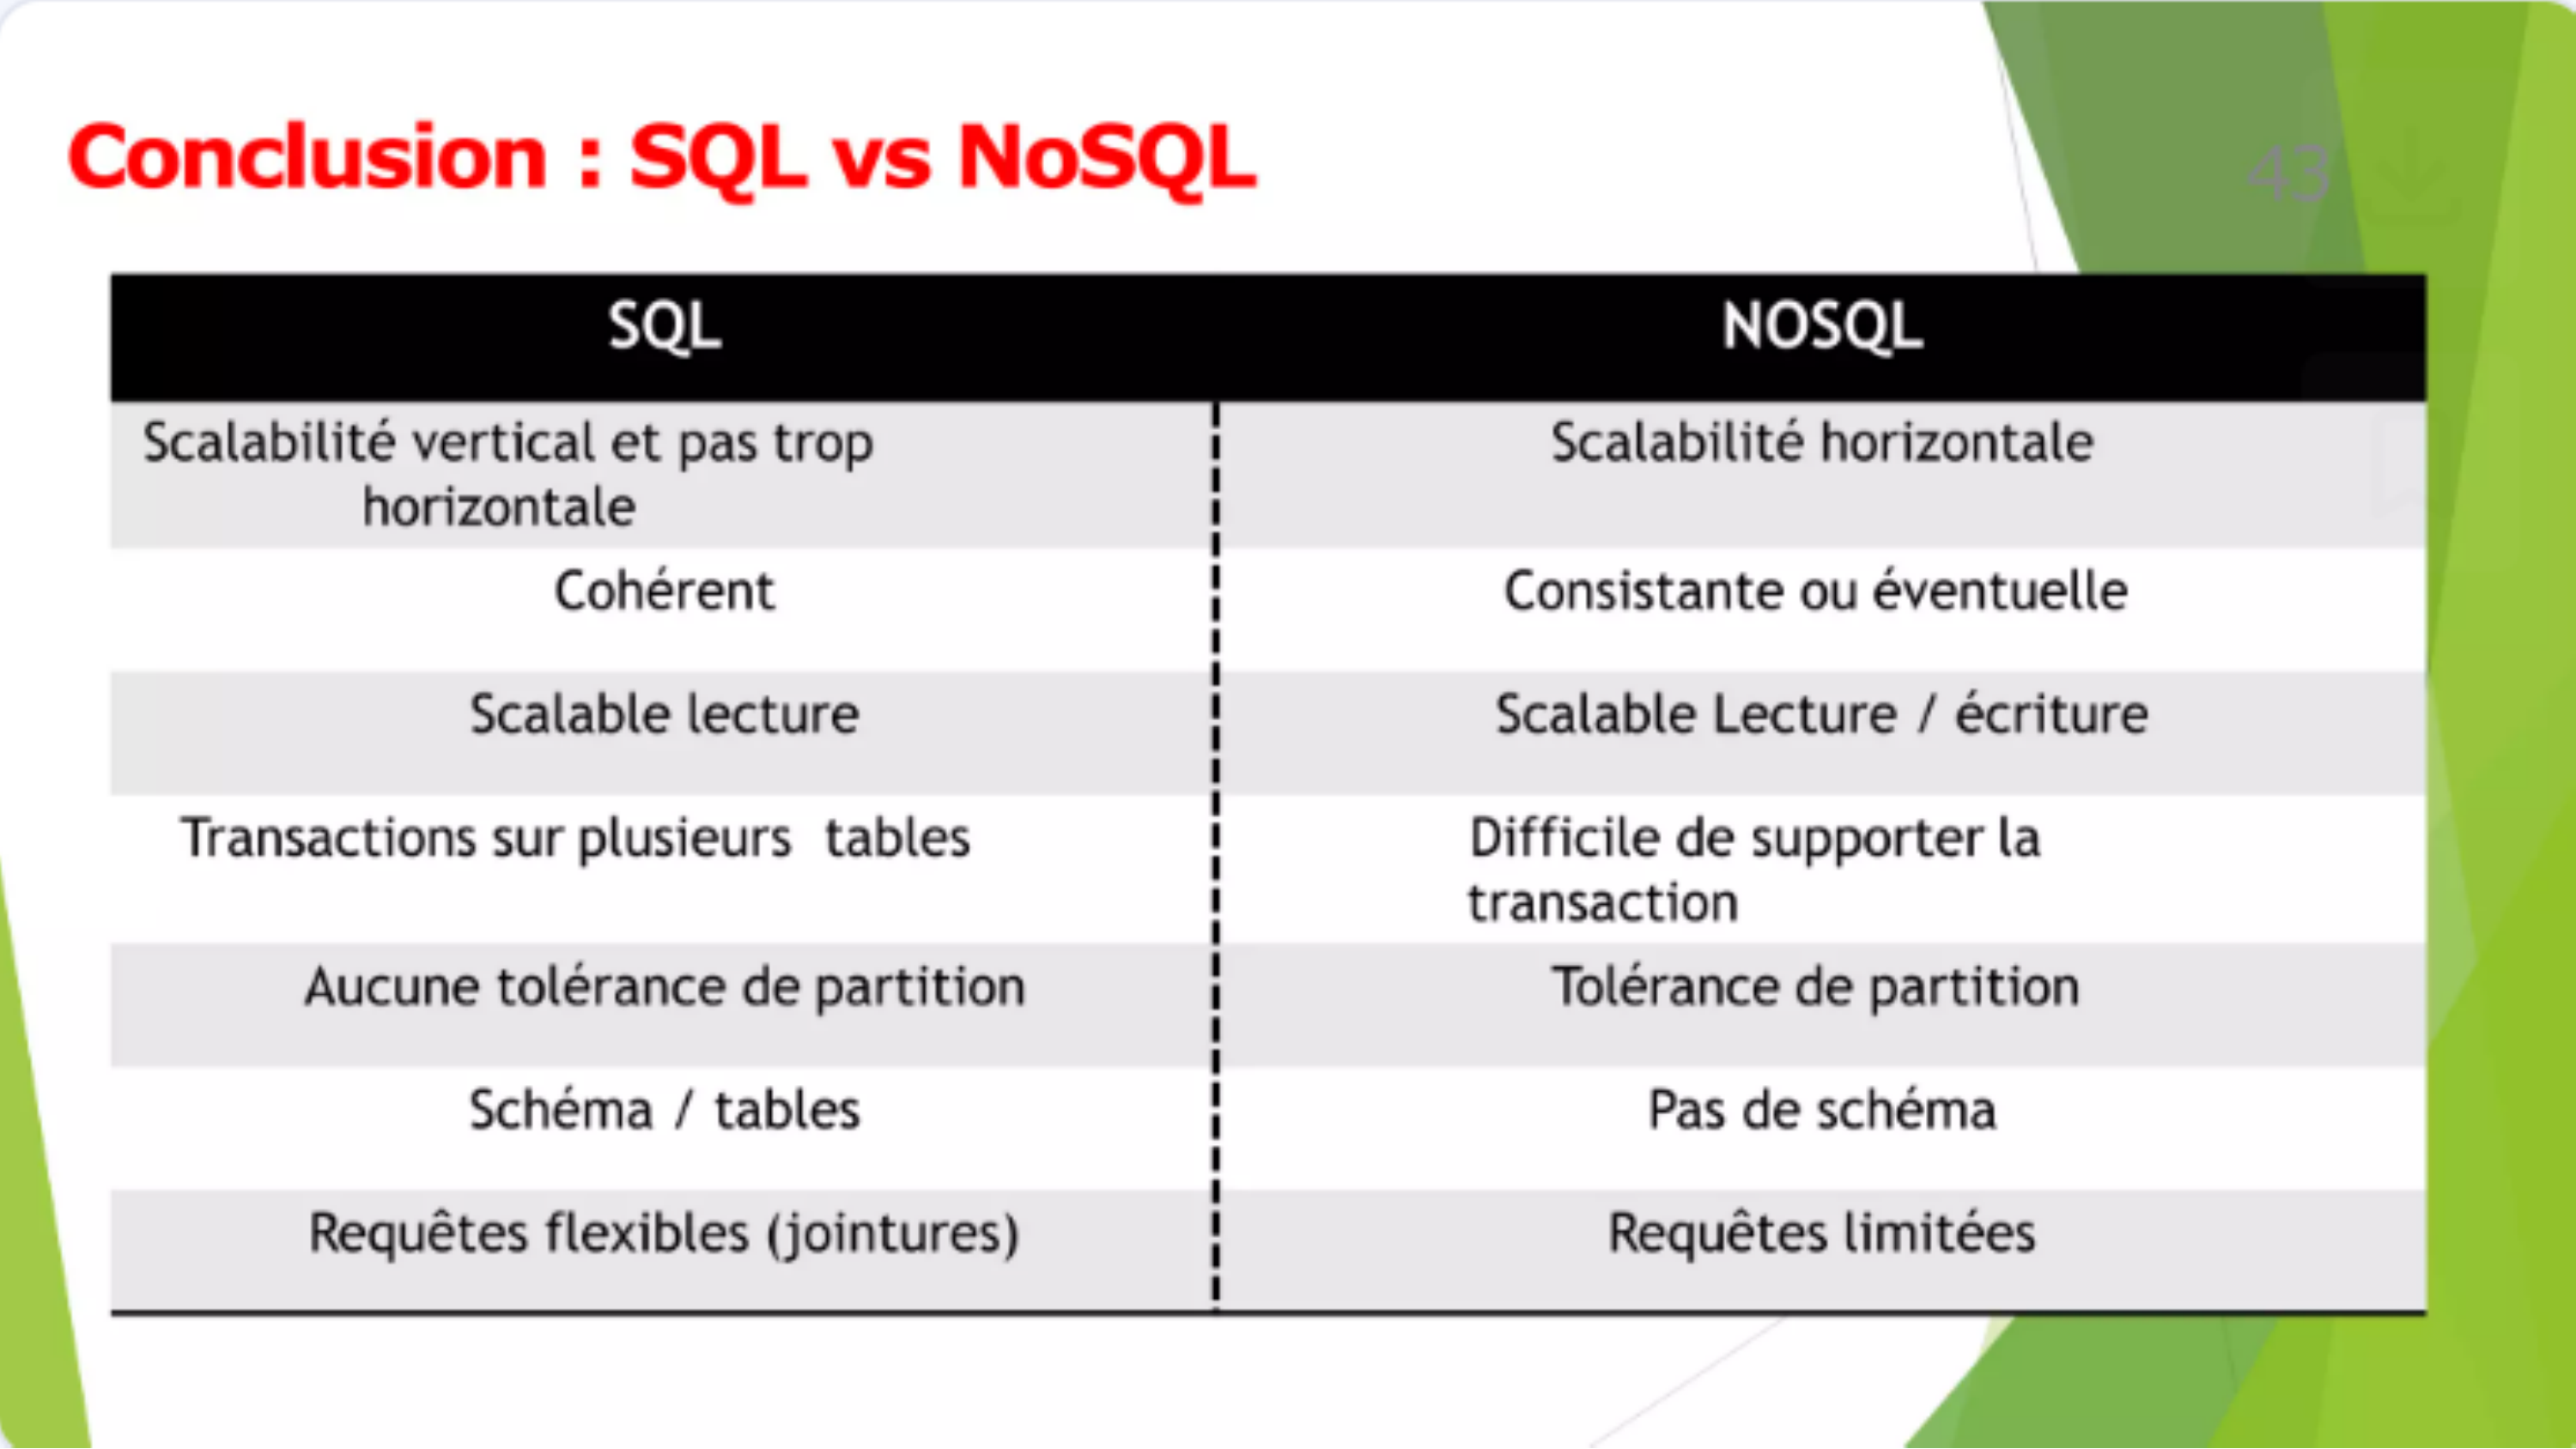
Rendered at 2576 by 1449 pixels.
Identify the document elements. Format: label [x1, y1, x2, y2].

text_box [0, 0, 2576, 1449]
